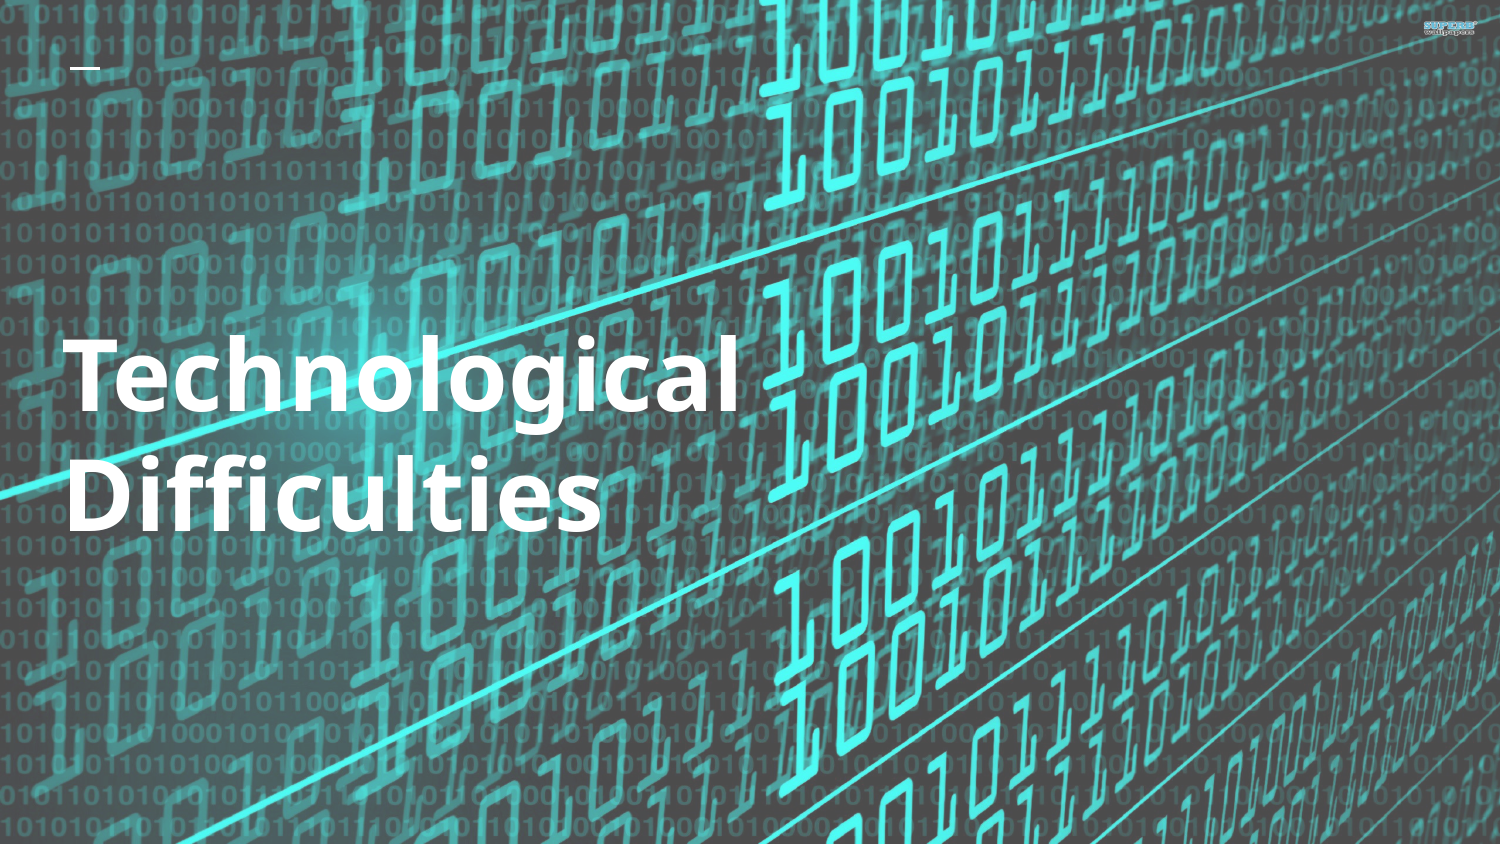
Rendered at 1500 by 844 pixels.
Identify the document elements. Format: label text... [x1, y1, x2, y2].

title Technological Difficulties [46, 116, 1071, 746]
